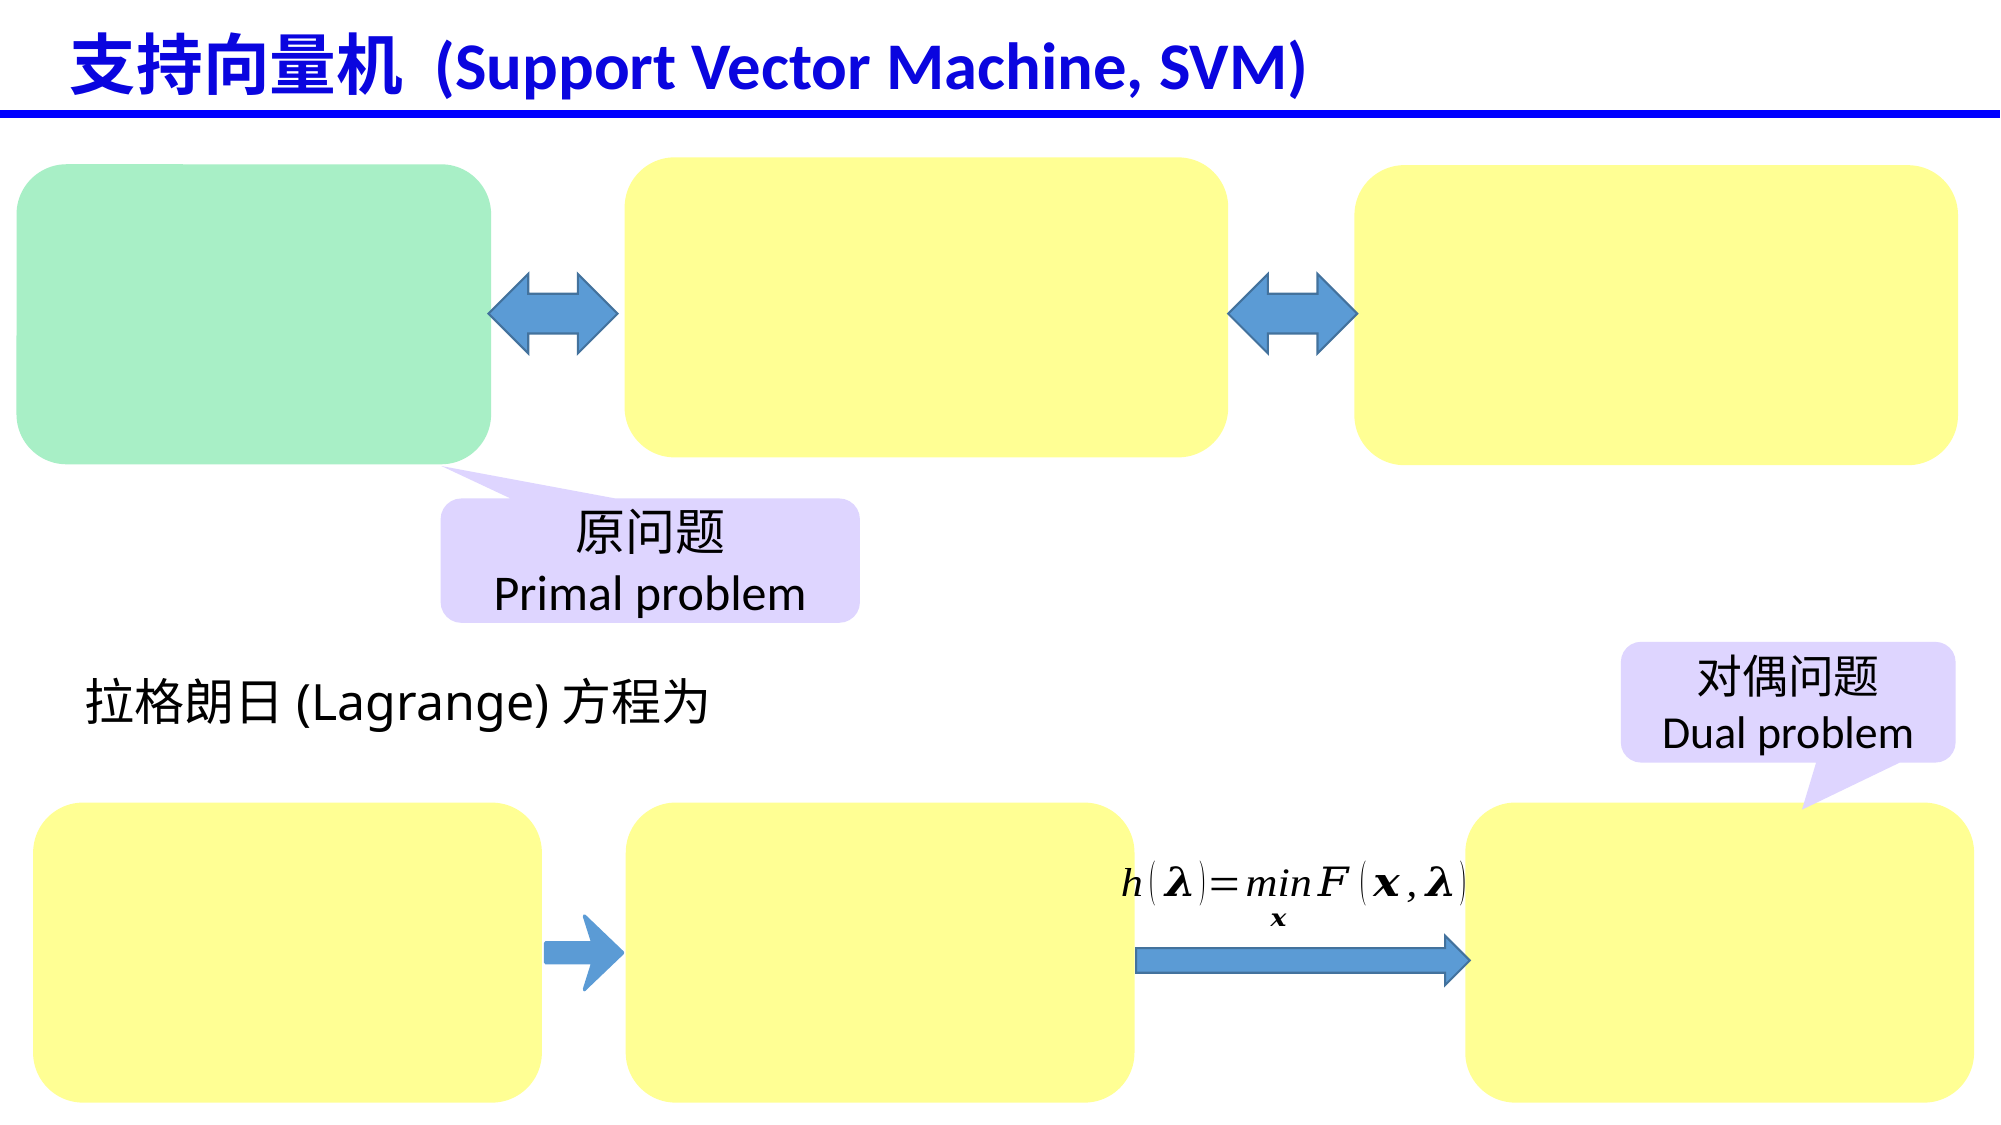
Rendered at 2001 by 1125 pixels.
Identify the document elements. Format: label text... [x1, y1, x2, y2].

title 支持向量机 (Support Vector Machine, SVM) [54, 21, 1780, 114]
text_box [1135, 933, 1472, 988]
text_box [1226, 271, 1359, 356]
text_box [487, 271, 620, 356]
text_box [542, 913, 626, 993]
text_box 对偶问题 Dual problem [1619, 640, 1957, 812]
text_box 原问题 Primal problem [439, 465, 861, 624]
